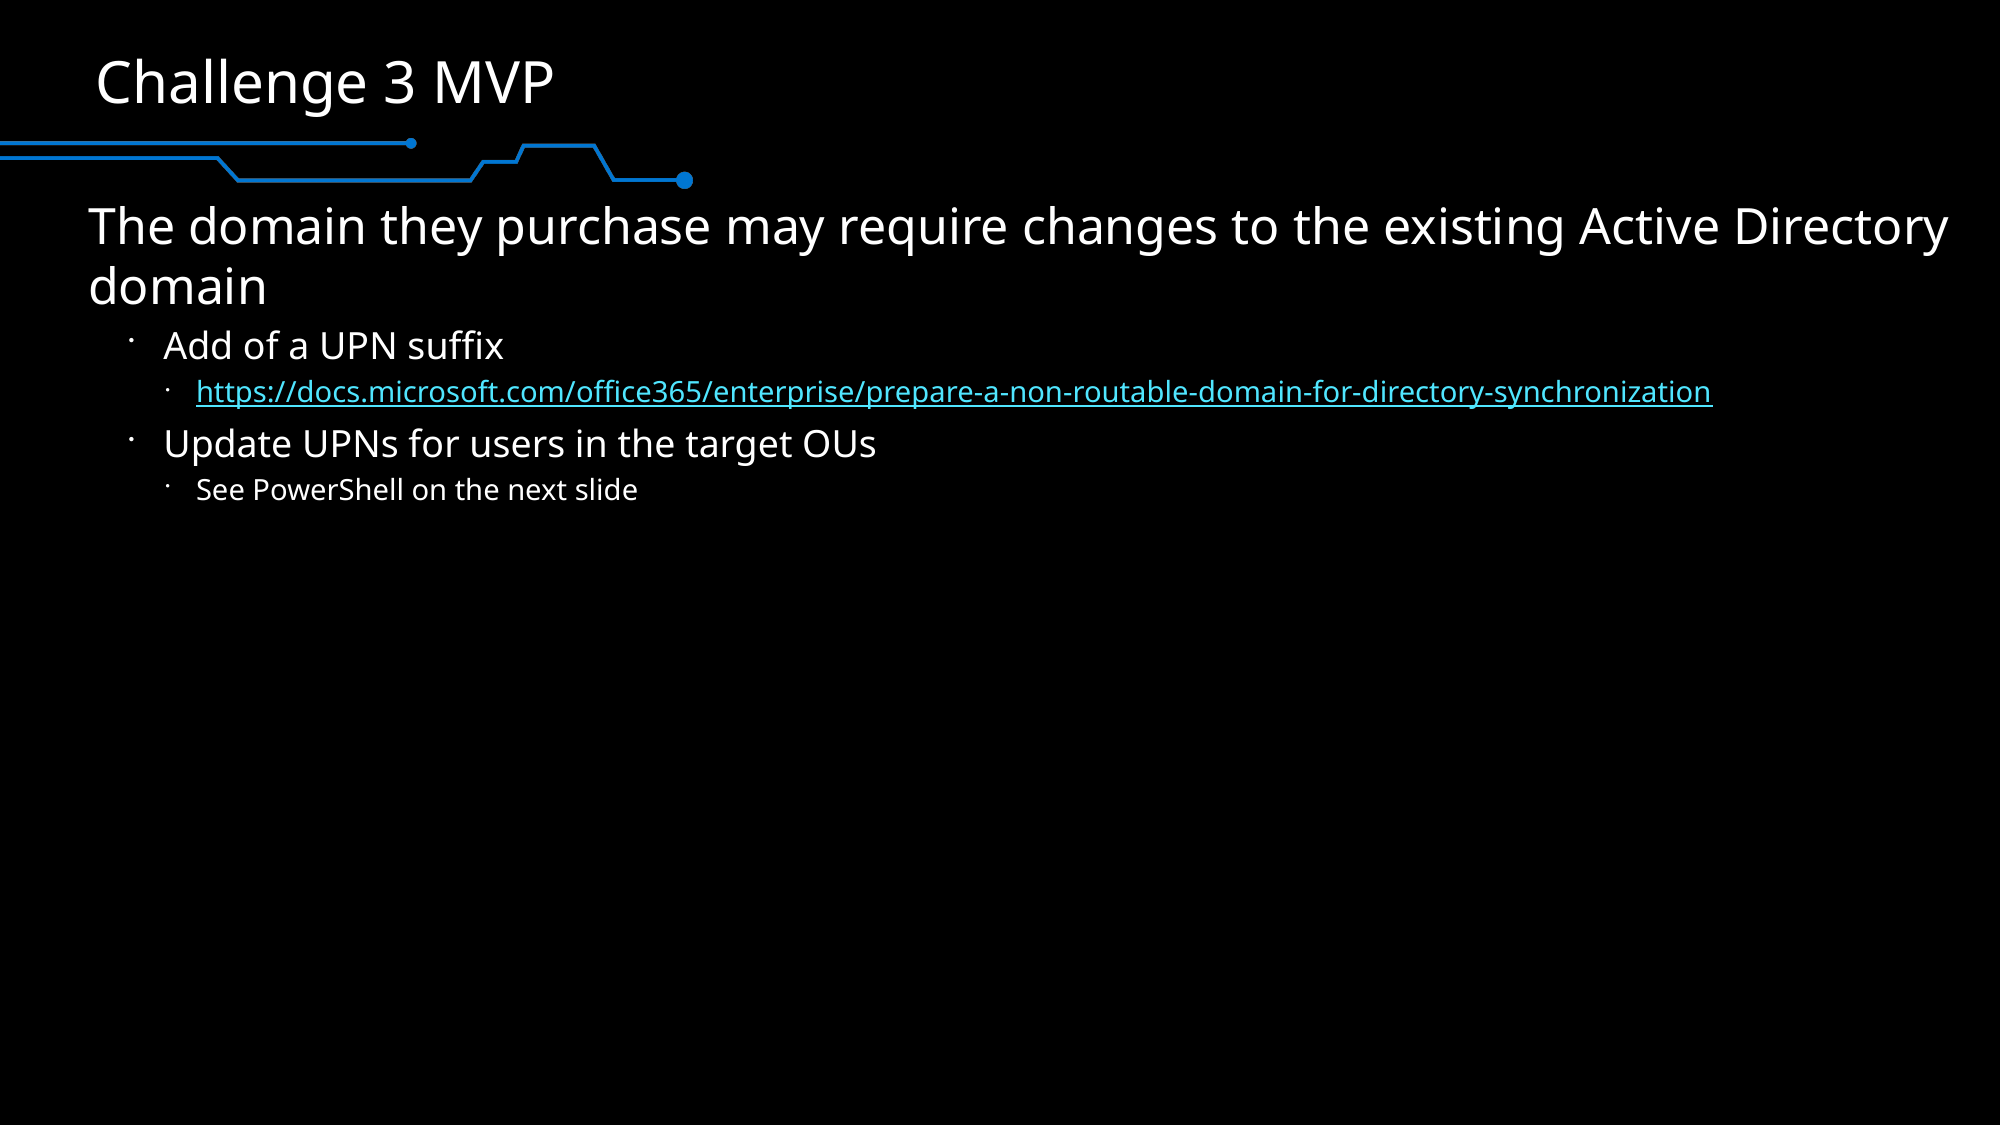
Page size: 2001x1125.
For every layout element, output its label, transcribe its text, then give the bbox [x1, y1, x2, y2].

list The domain they purchase may require changes to the existing Active Directory domain Add of a UPN suffix https://docs.microsoft.com/office365/enterprise/prepare-a-non-routable-domain-for-directory-synchronization Update UPNs for users in the target OUs See PowerShell on the next slide [88, 194, 2000, 516]
title Challenge 3 MVP [95, 34, 1317, 116]
picture [0, 105, 693, 189]
